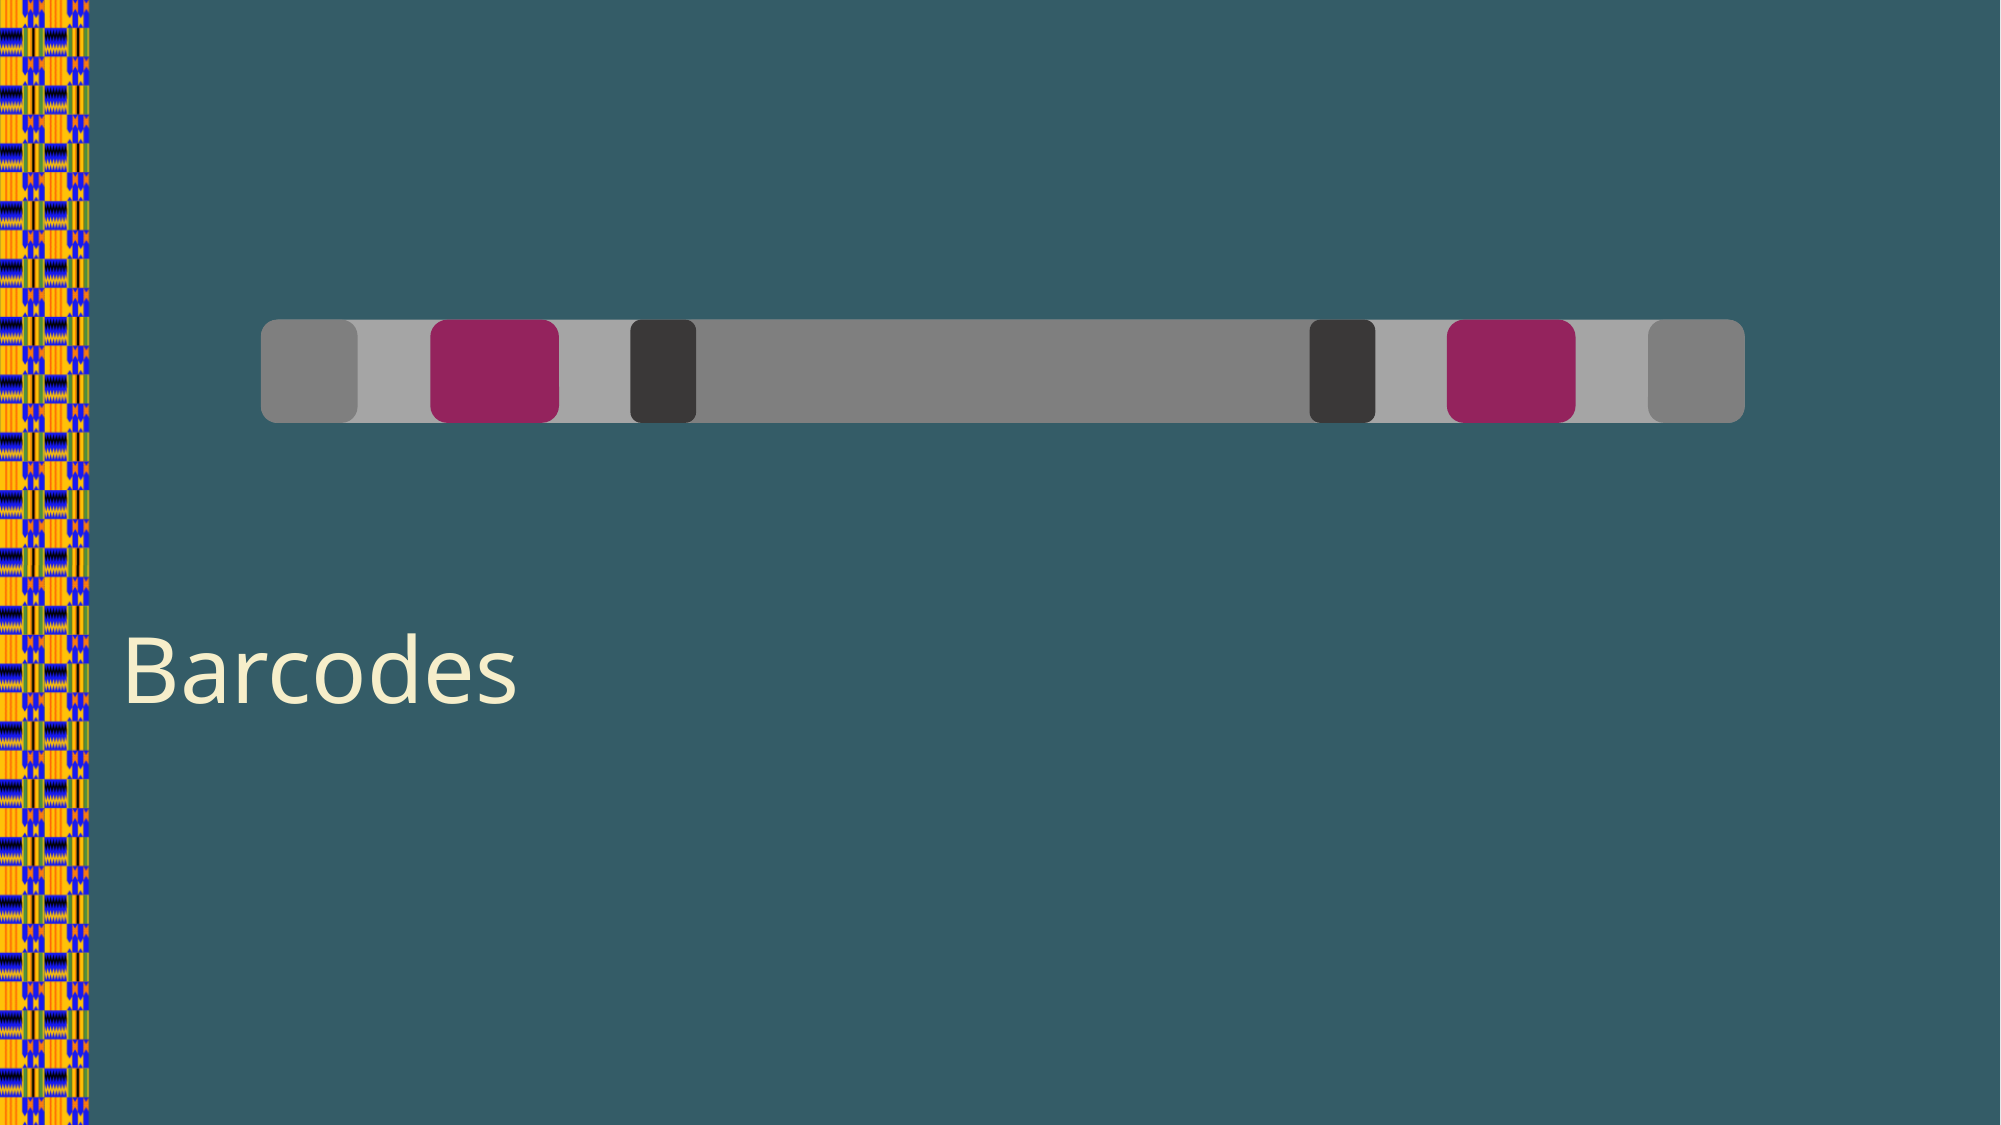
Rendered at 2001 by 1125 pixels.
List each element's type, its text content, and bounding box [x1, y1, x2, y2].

title Barcodes [105, 565, 1831, 783]
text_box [260, 319, 1745, 424]
picture [0, 0, 2001, 1125]
